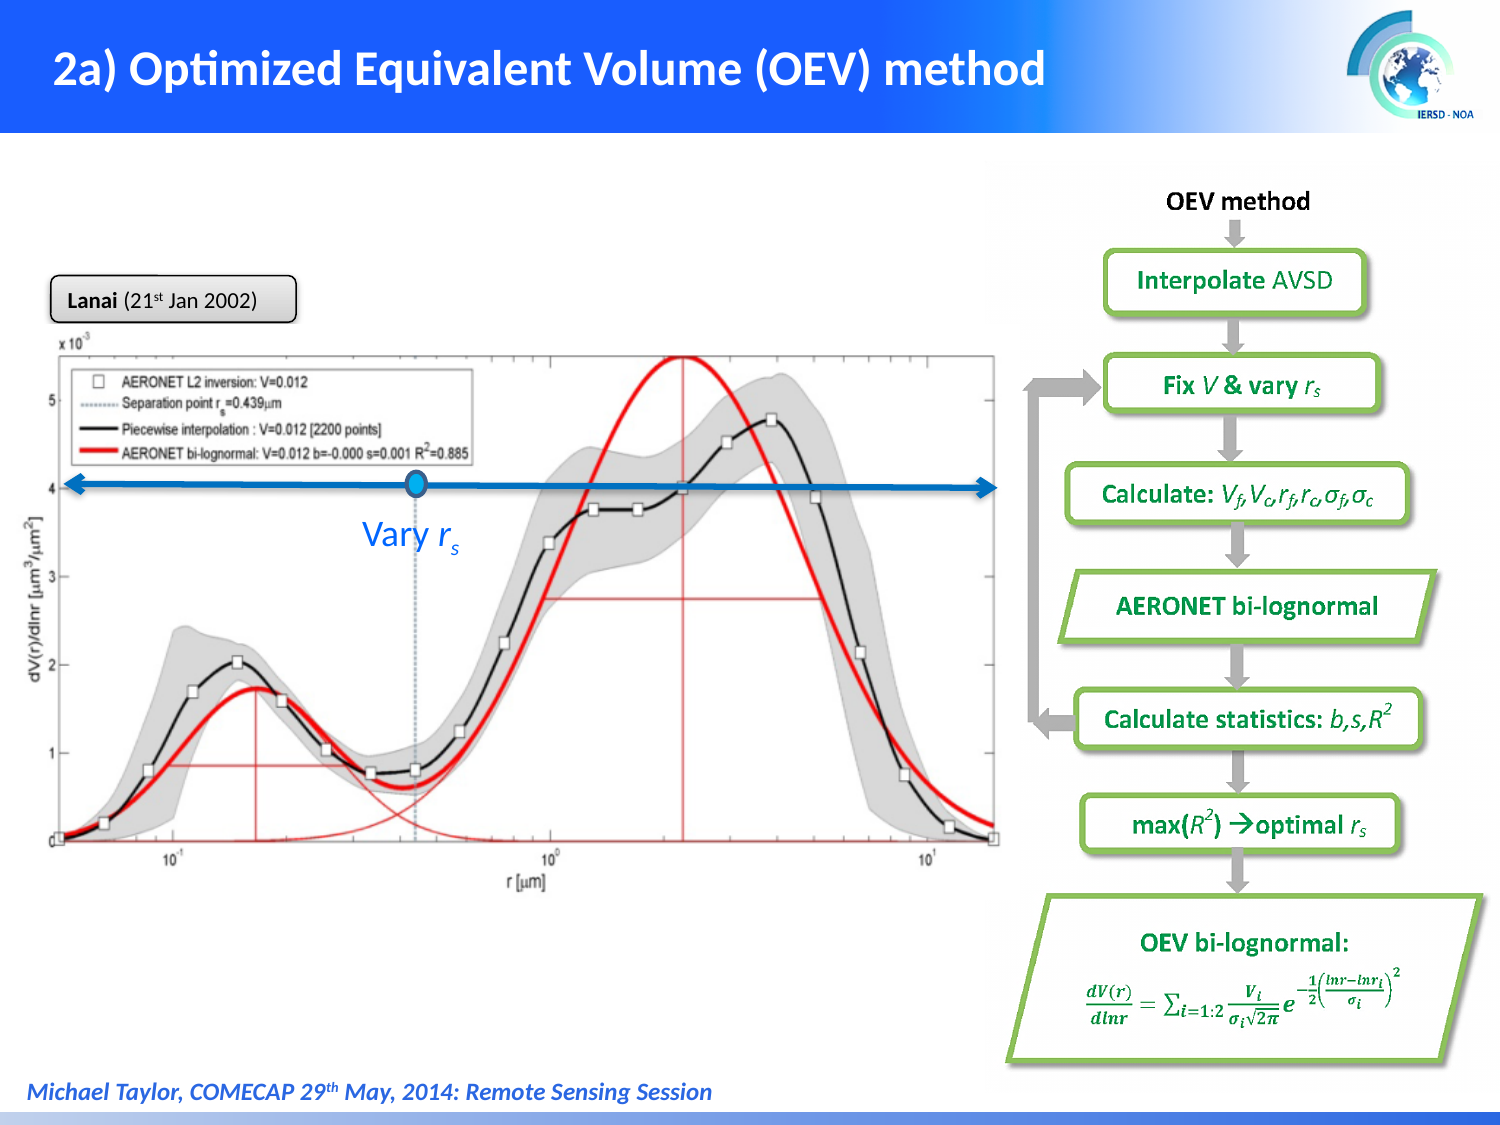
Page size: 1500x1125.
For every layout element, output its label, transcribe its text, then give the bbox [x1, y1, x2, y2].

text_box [0, 1067, 1500, 1125]
picture [6, 160, 1500, 1067]
picture [0, 0, 1500, 133]
text_box Lanai (21st Jan 2002) [49, 274, 297, 323]
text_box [63, 483, 998, 489]
